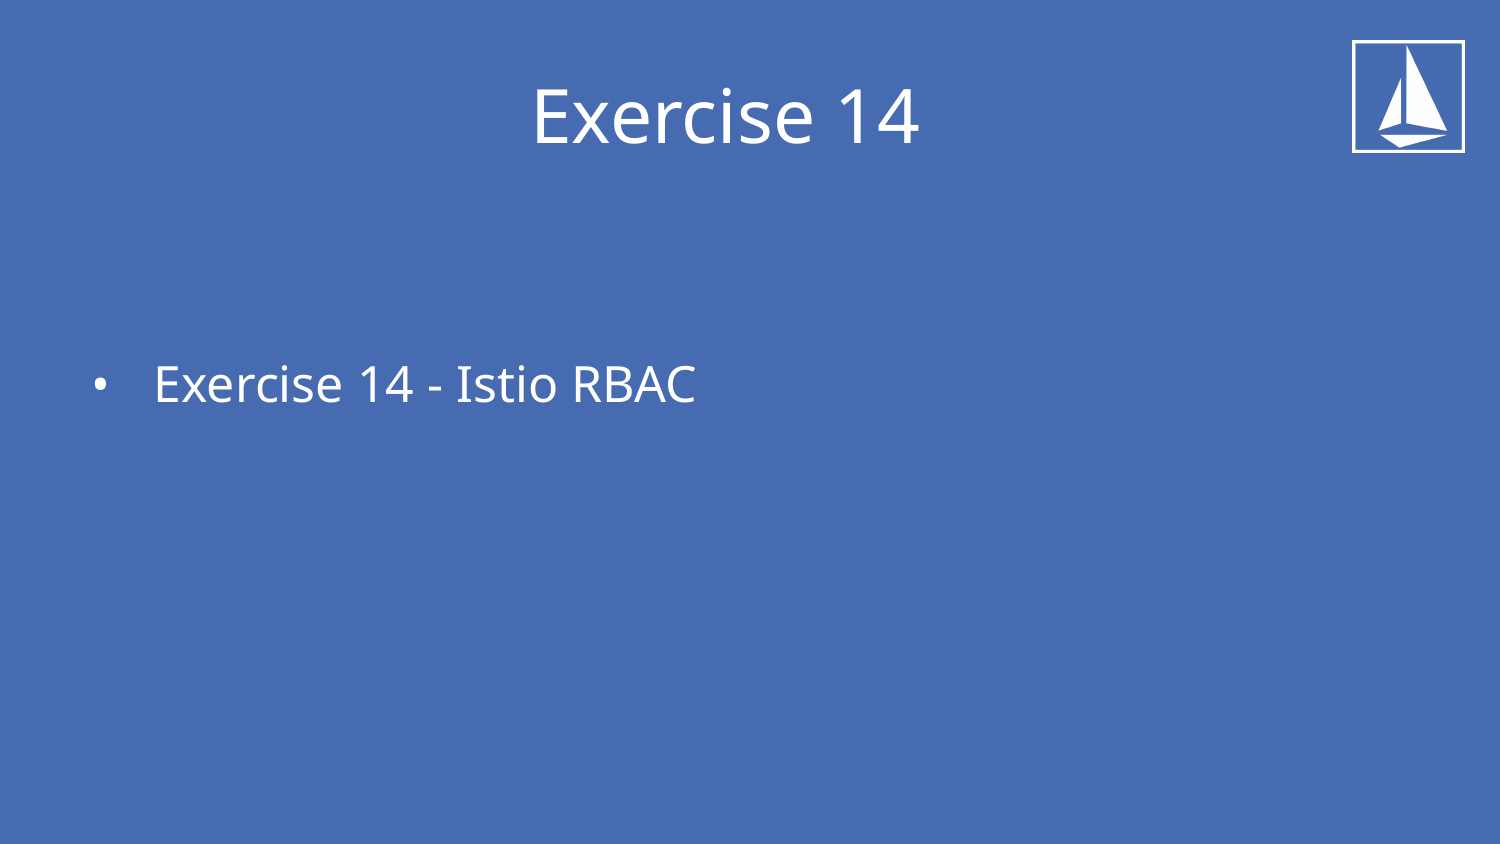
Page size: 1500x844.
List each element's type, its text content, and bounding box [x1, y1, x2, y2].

picture [1388, 40, 1465, 153]
title Exercise 14 [63, 40, 1388, 205]
list Exercise 14 - Istio RBAC [63, 214, 1437, 772]
